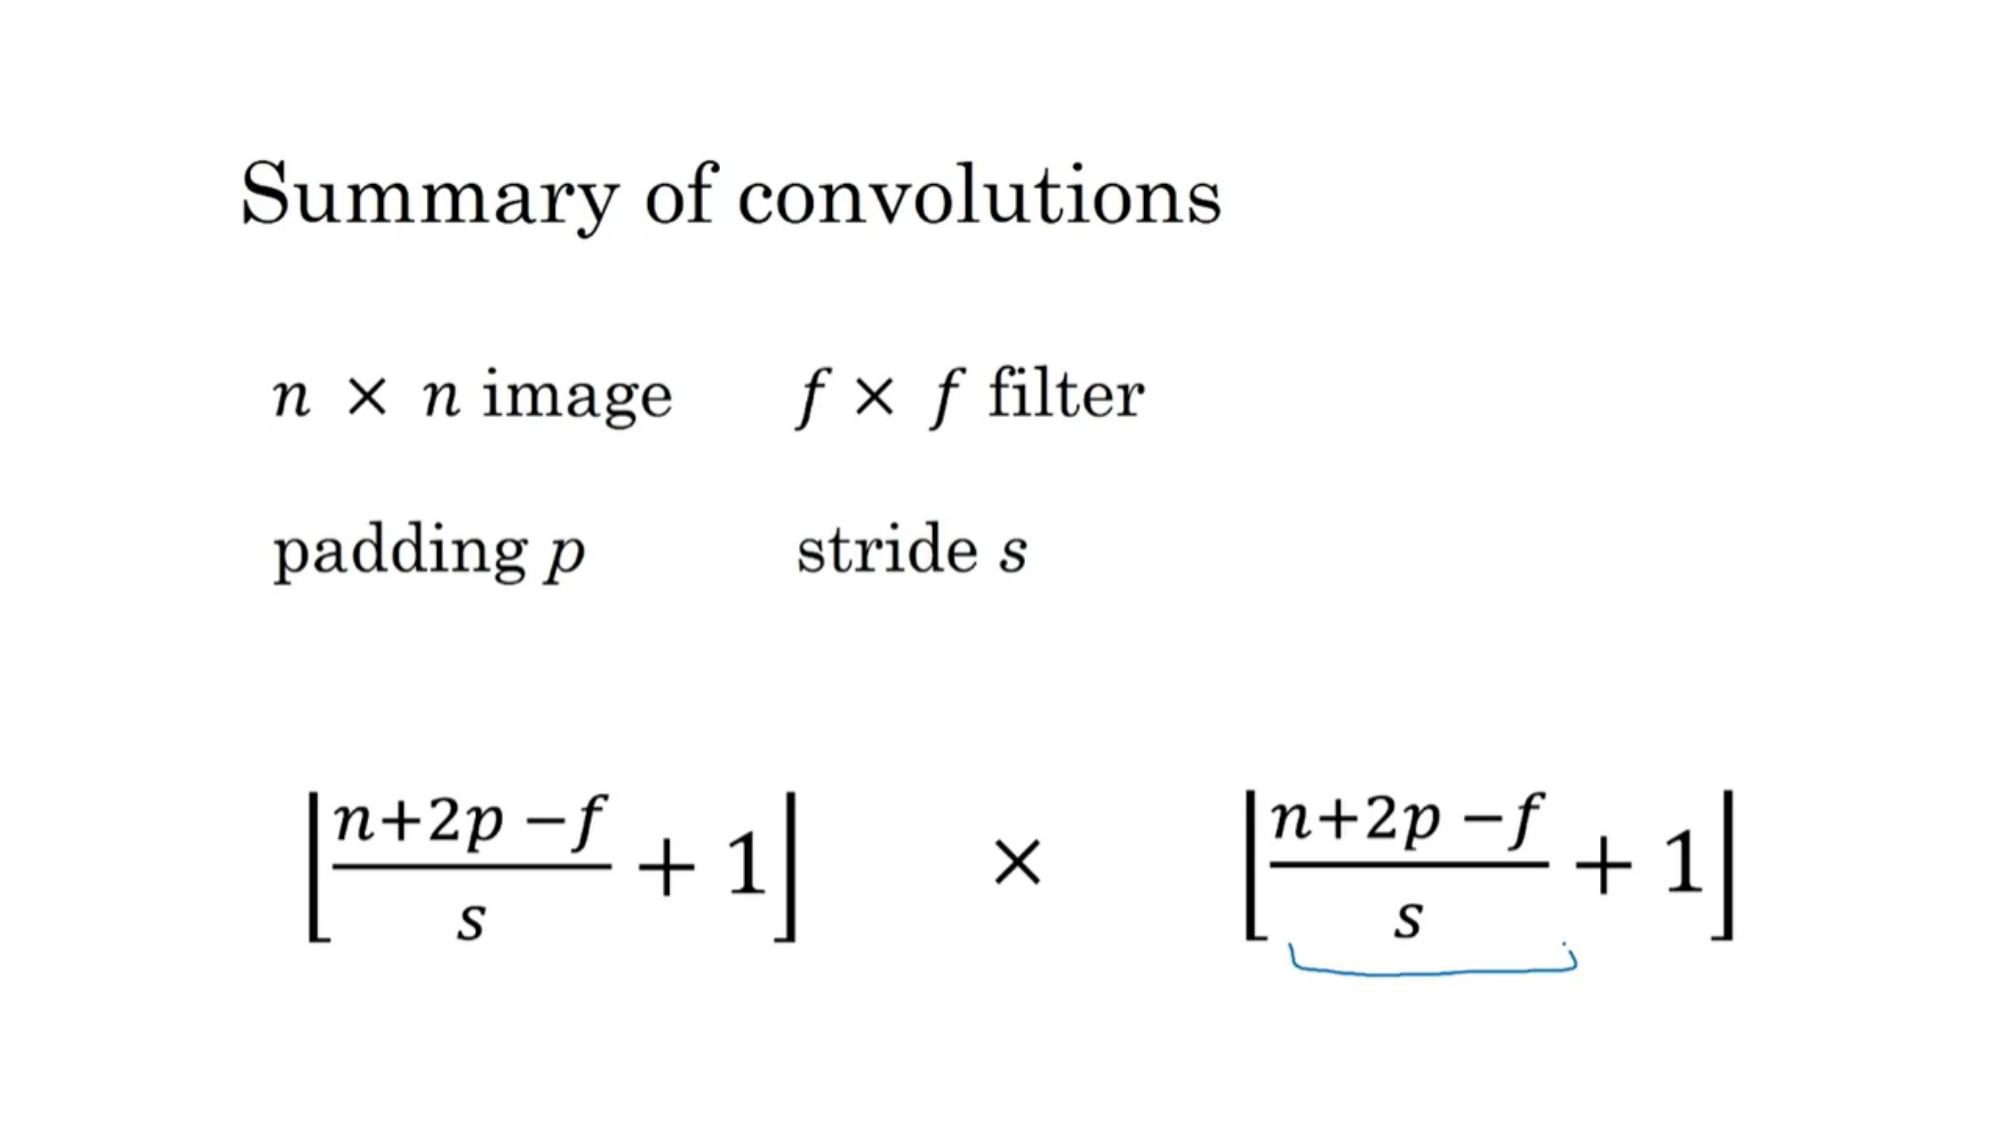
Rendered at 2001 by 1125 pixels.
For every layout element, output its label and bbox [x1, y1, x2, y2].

picture [221, 123, 1779, 1002]
